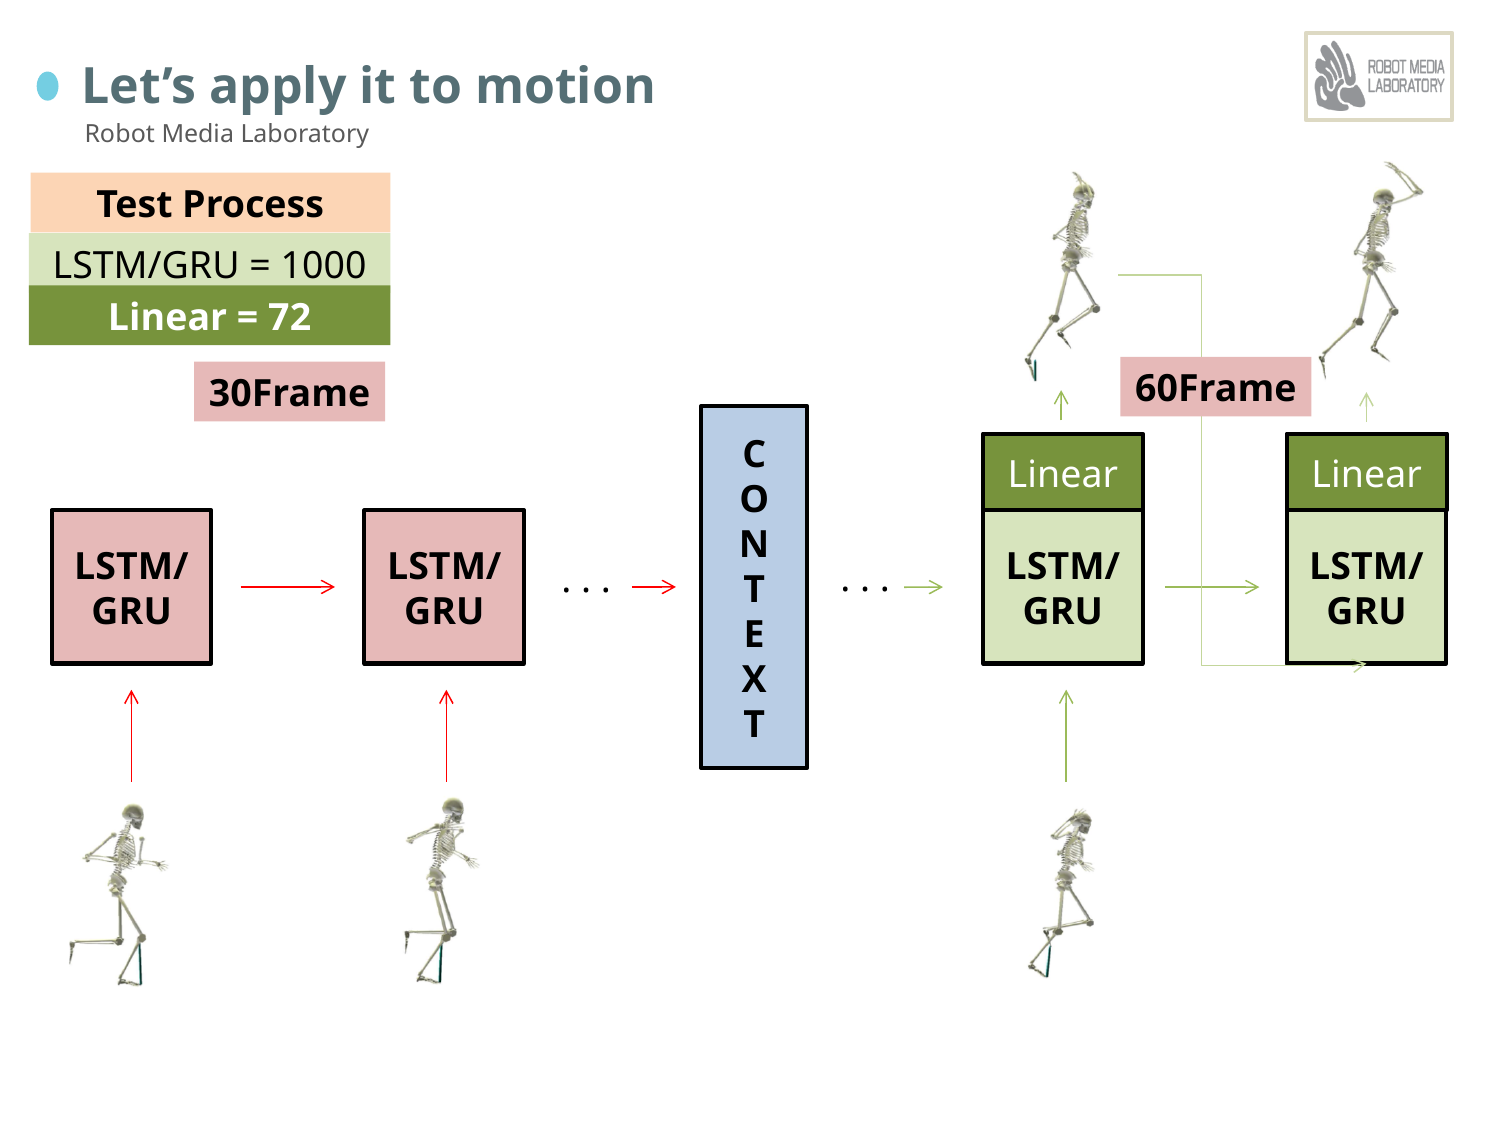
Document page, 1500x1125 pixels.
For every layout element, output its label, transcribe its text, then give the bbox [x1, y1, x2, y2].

text_box LSTM/GRU = 1000 [28, 233, 391, 285]
picture [56, 787, 176, 991]
text_box . . . [825, 547, 925, 607]
text_box LSTM/GRU [50, 508, 213, 666]
text_box Linear [1371, 432, 1449, 512]
text_box C O N T E X T [699, 404, 809, 770]
picture [1307, 34, 1451, 119]
text_box . . . [546, 547, 646, 608]
picture [1017, 798, 1115, 983]
text_box Linear = 72 [28, 285, 391, 346]
text_box LSTM/GRU [981, 512, 1113, 666]
text_box Test Process [30, 172, 391, 233]
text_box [36, 45, 981, 154]
picture [1316, 158, 1426, 393]
picture [1015, 162, 1119, 388]
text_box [1117, 274, 1367, 664]
text_box Linear [981, 432, 1112, 512]
text_box LSTM/GRU [362, 508, 526, 666]
text_box LSTM/GRU [1371, 512, 1448, 666]
picture [394, 787, 486, 985]
text_box 30Frame [194, 361, 386, 422]
